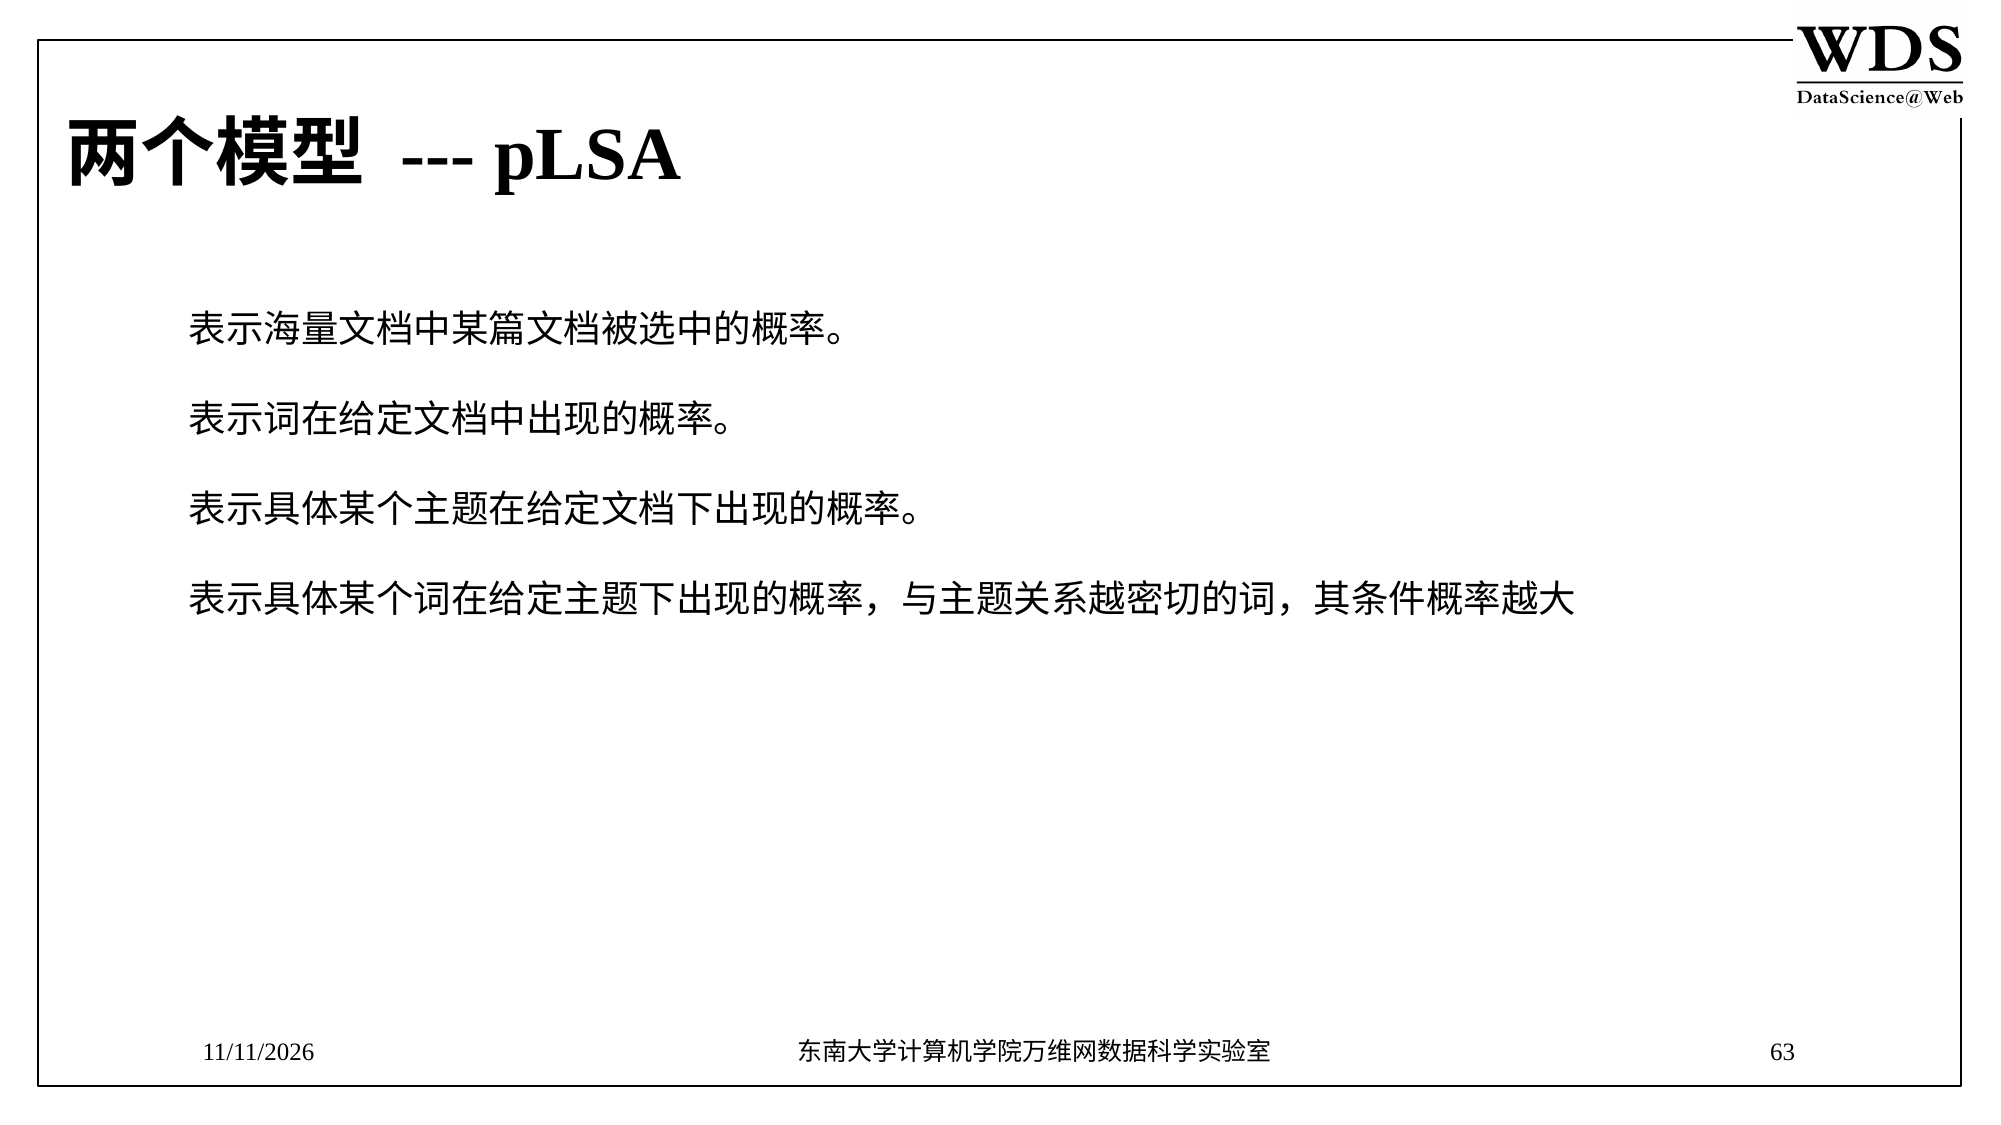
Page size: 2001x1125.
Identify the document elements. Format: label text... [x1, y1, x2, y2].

slide_number 63 [1530, 1020, 1811, 1081]
footer 东南大学计算机学院万维网数据科学实验室 [647, 1020, 1422, 1081]
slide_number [187, 1020, 570, 1081]
title 两个模型 --- pLSA [50, 44, 1722, 267]
picture [1793, 0, 1968, 118]
